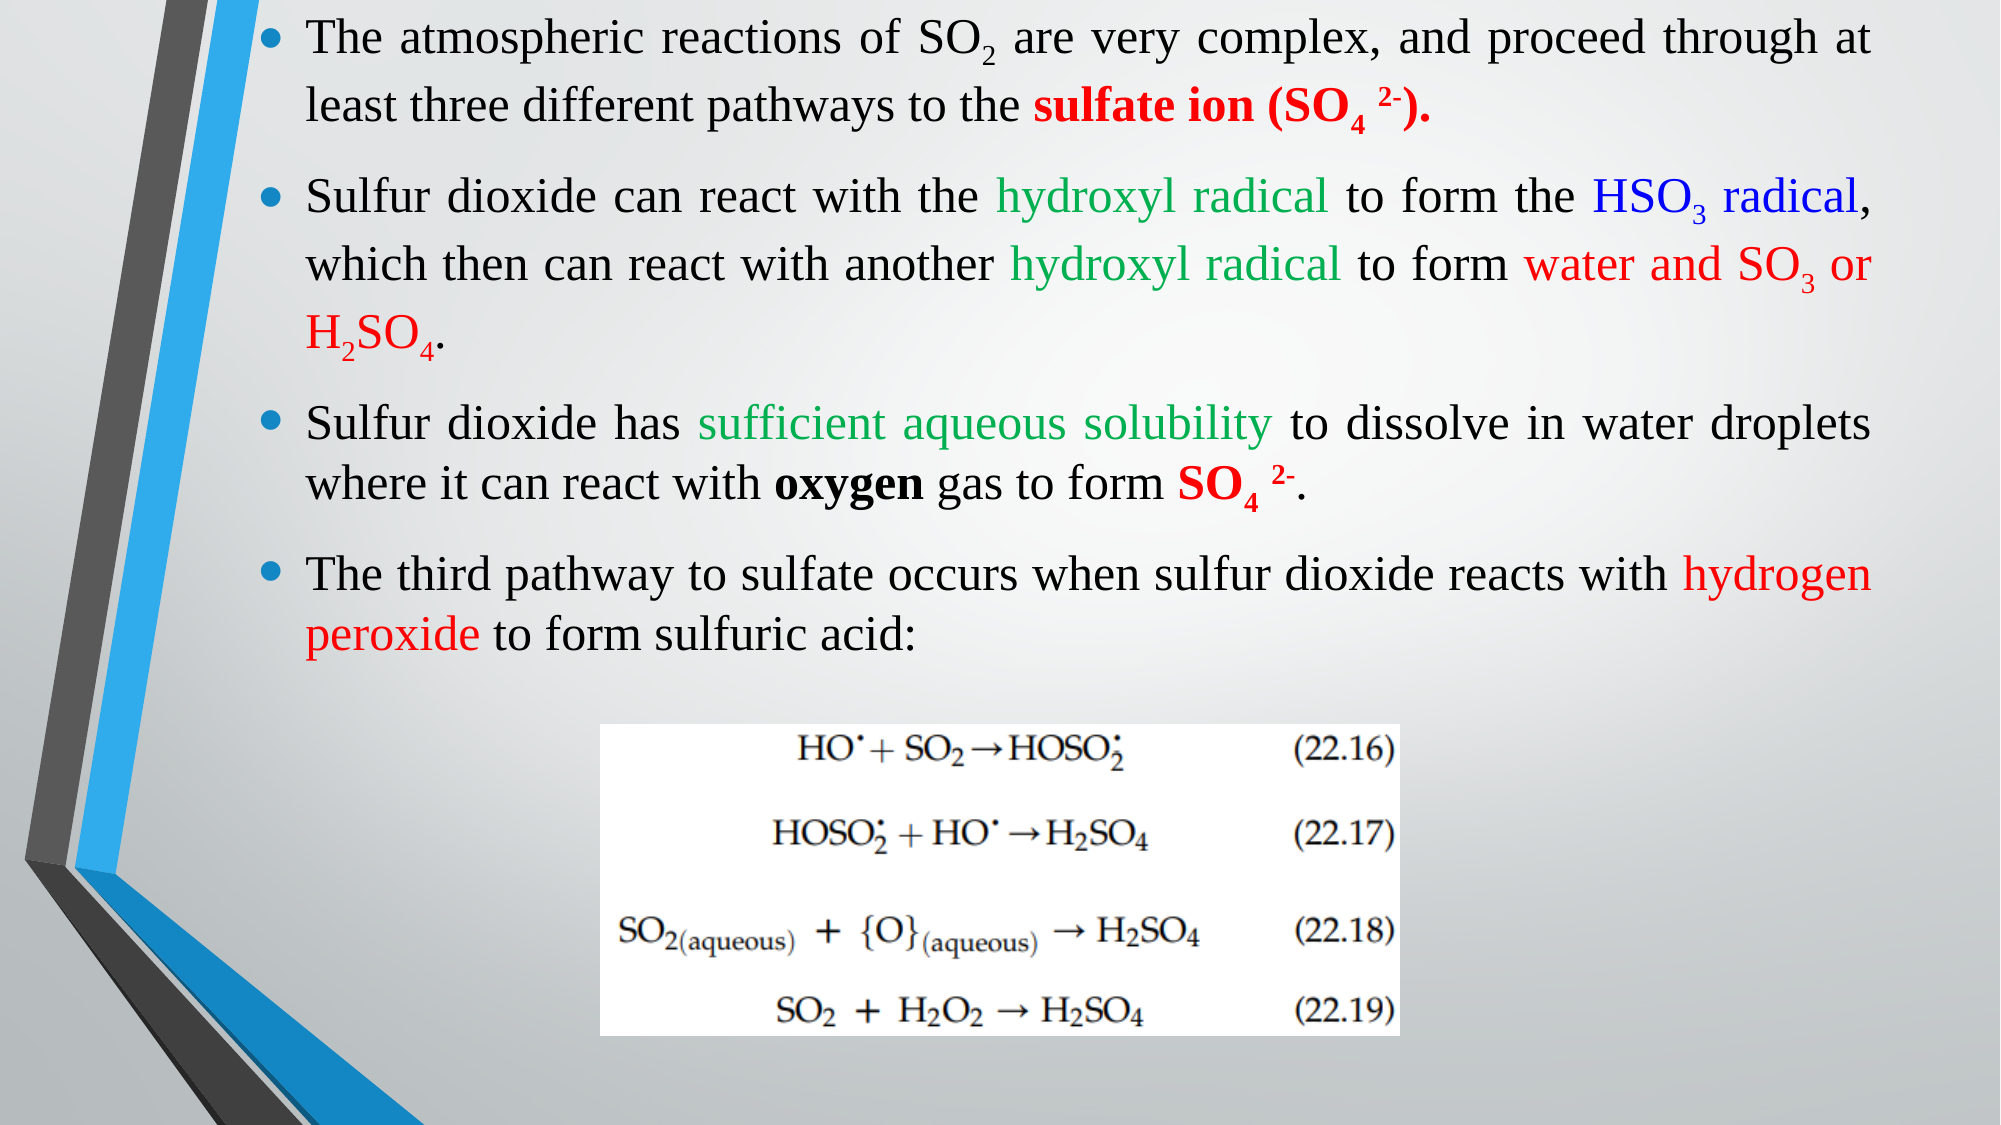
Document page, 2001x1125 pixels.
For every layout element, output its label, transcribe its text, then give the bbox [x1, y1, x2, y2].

picture [599, 724, 1401, 1036]
list The atmospheric reactions of SO2 are very complex, and proceed through at least three different pathways to the sulfate ion (SO4 2-). Sulfur dioxide can react with the hydroxyl radical to form the HSO3 radical, which then can react with another hydroxyl radical to form water and SO3 or H2SO4. Sulfur dioxide has sufficient aqueous solubility to dissolve in water droplets where it can react with oxygen gas to form SO4 2-. The third pathway to sulfate occurs when sulfur dioxide reacts with hydrogen peroxide to form sulfuric acid: [243, 43, 1887, 950]
